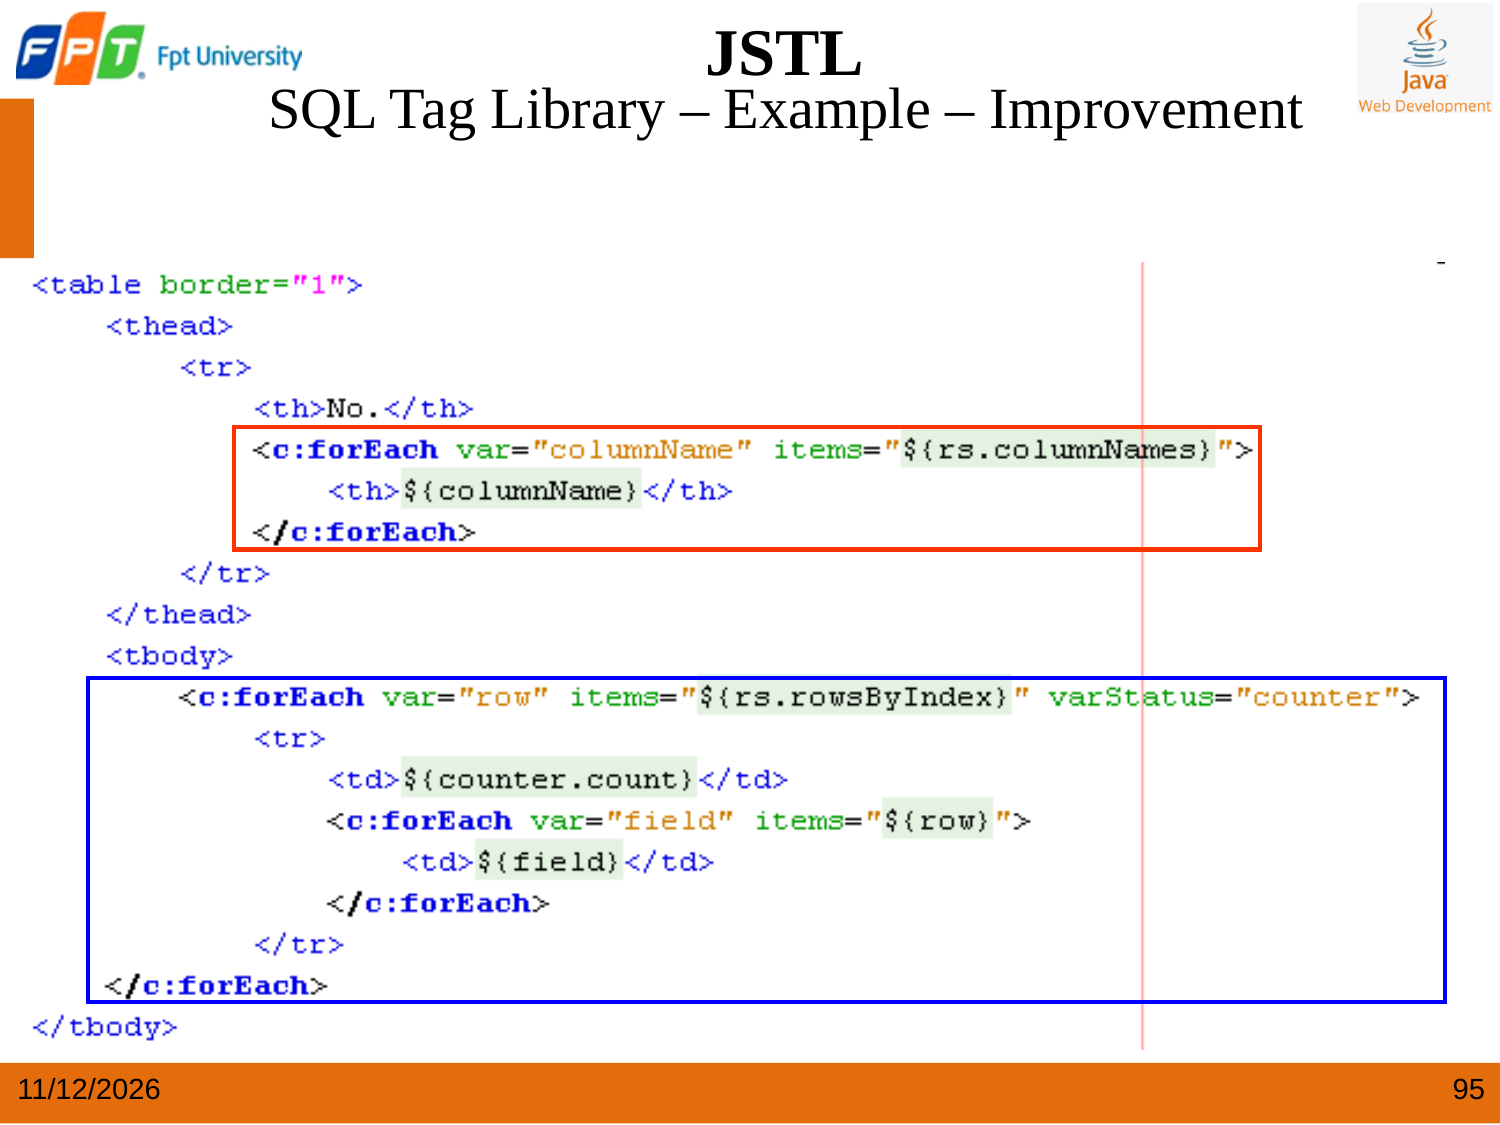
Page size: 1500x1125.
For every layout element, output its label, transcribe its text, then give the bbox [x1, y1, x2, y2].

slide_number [2, 1063, 231, 1123]
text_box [27, 261, 1445, 1050]
title JSTL SQL Tag Library – Example – Improvement [82, 0, 1500, 177]
slide_number 95 [1050, 1063, 1500, 1124]
picture [16, 11, 82, 85]
